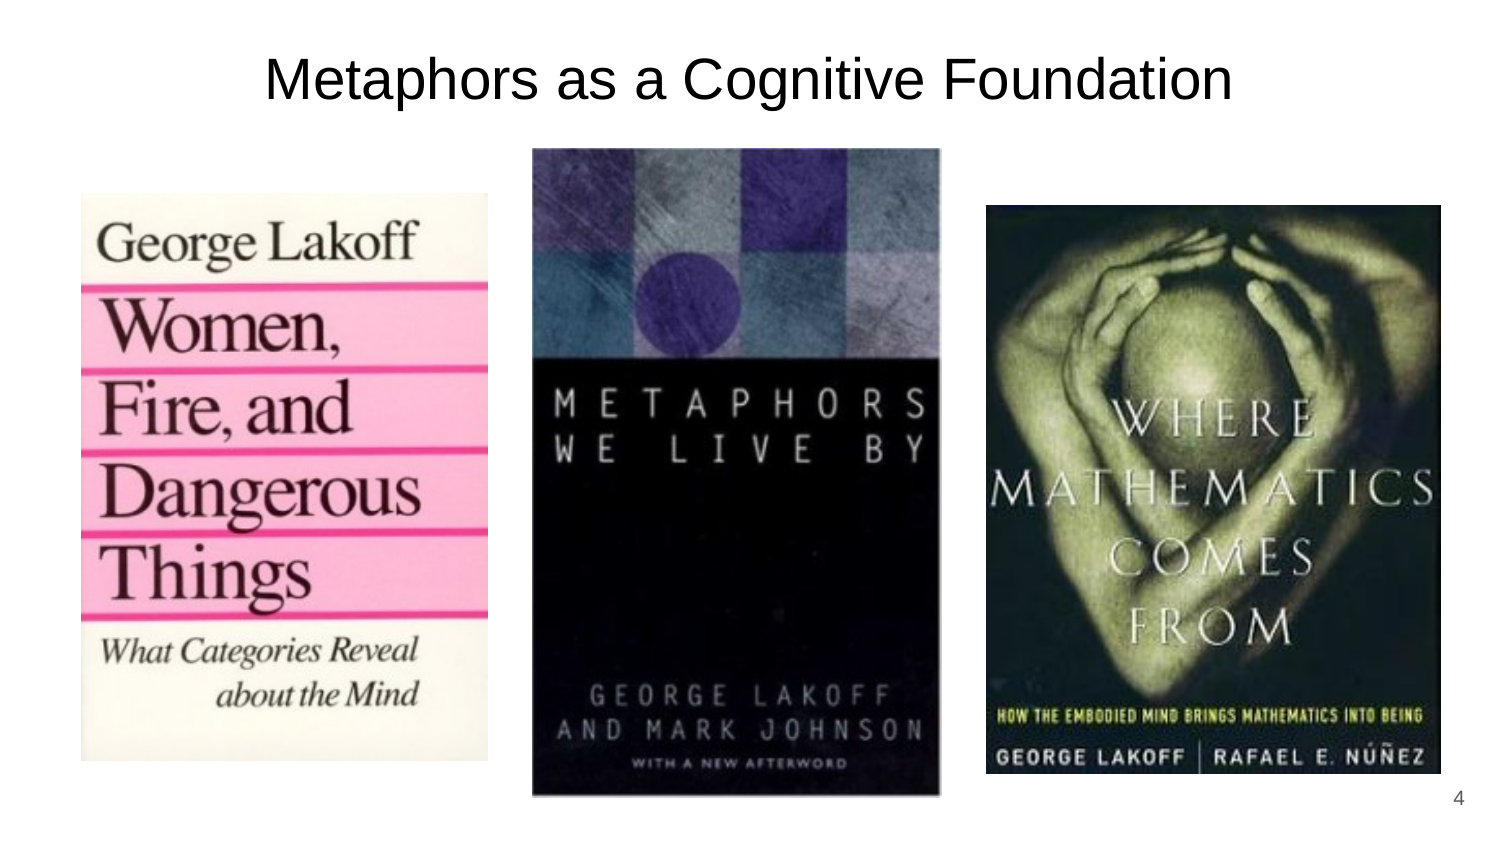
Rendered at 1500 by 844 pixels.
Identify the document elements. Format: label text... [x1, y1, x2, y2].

picture [532, 148, 943, 798]
slide_number 4 [1389, 764, 1480, 830]
picture [81, 193, 489, 762]
title Metaphors as a Cognitive Foundation [130, 26, 1370, 182]
picture [986, 205, 1441, 774]
